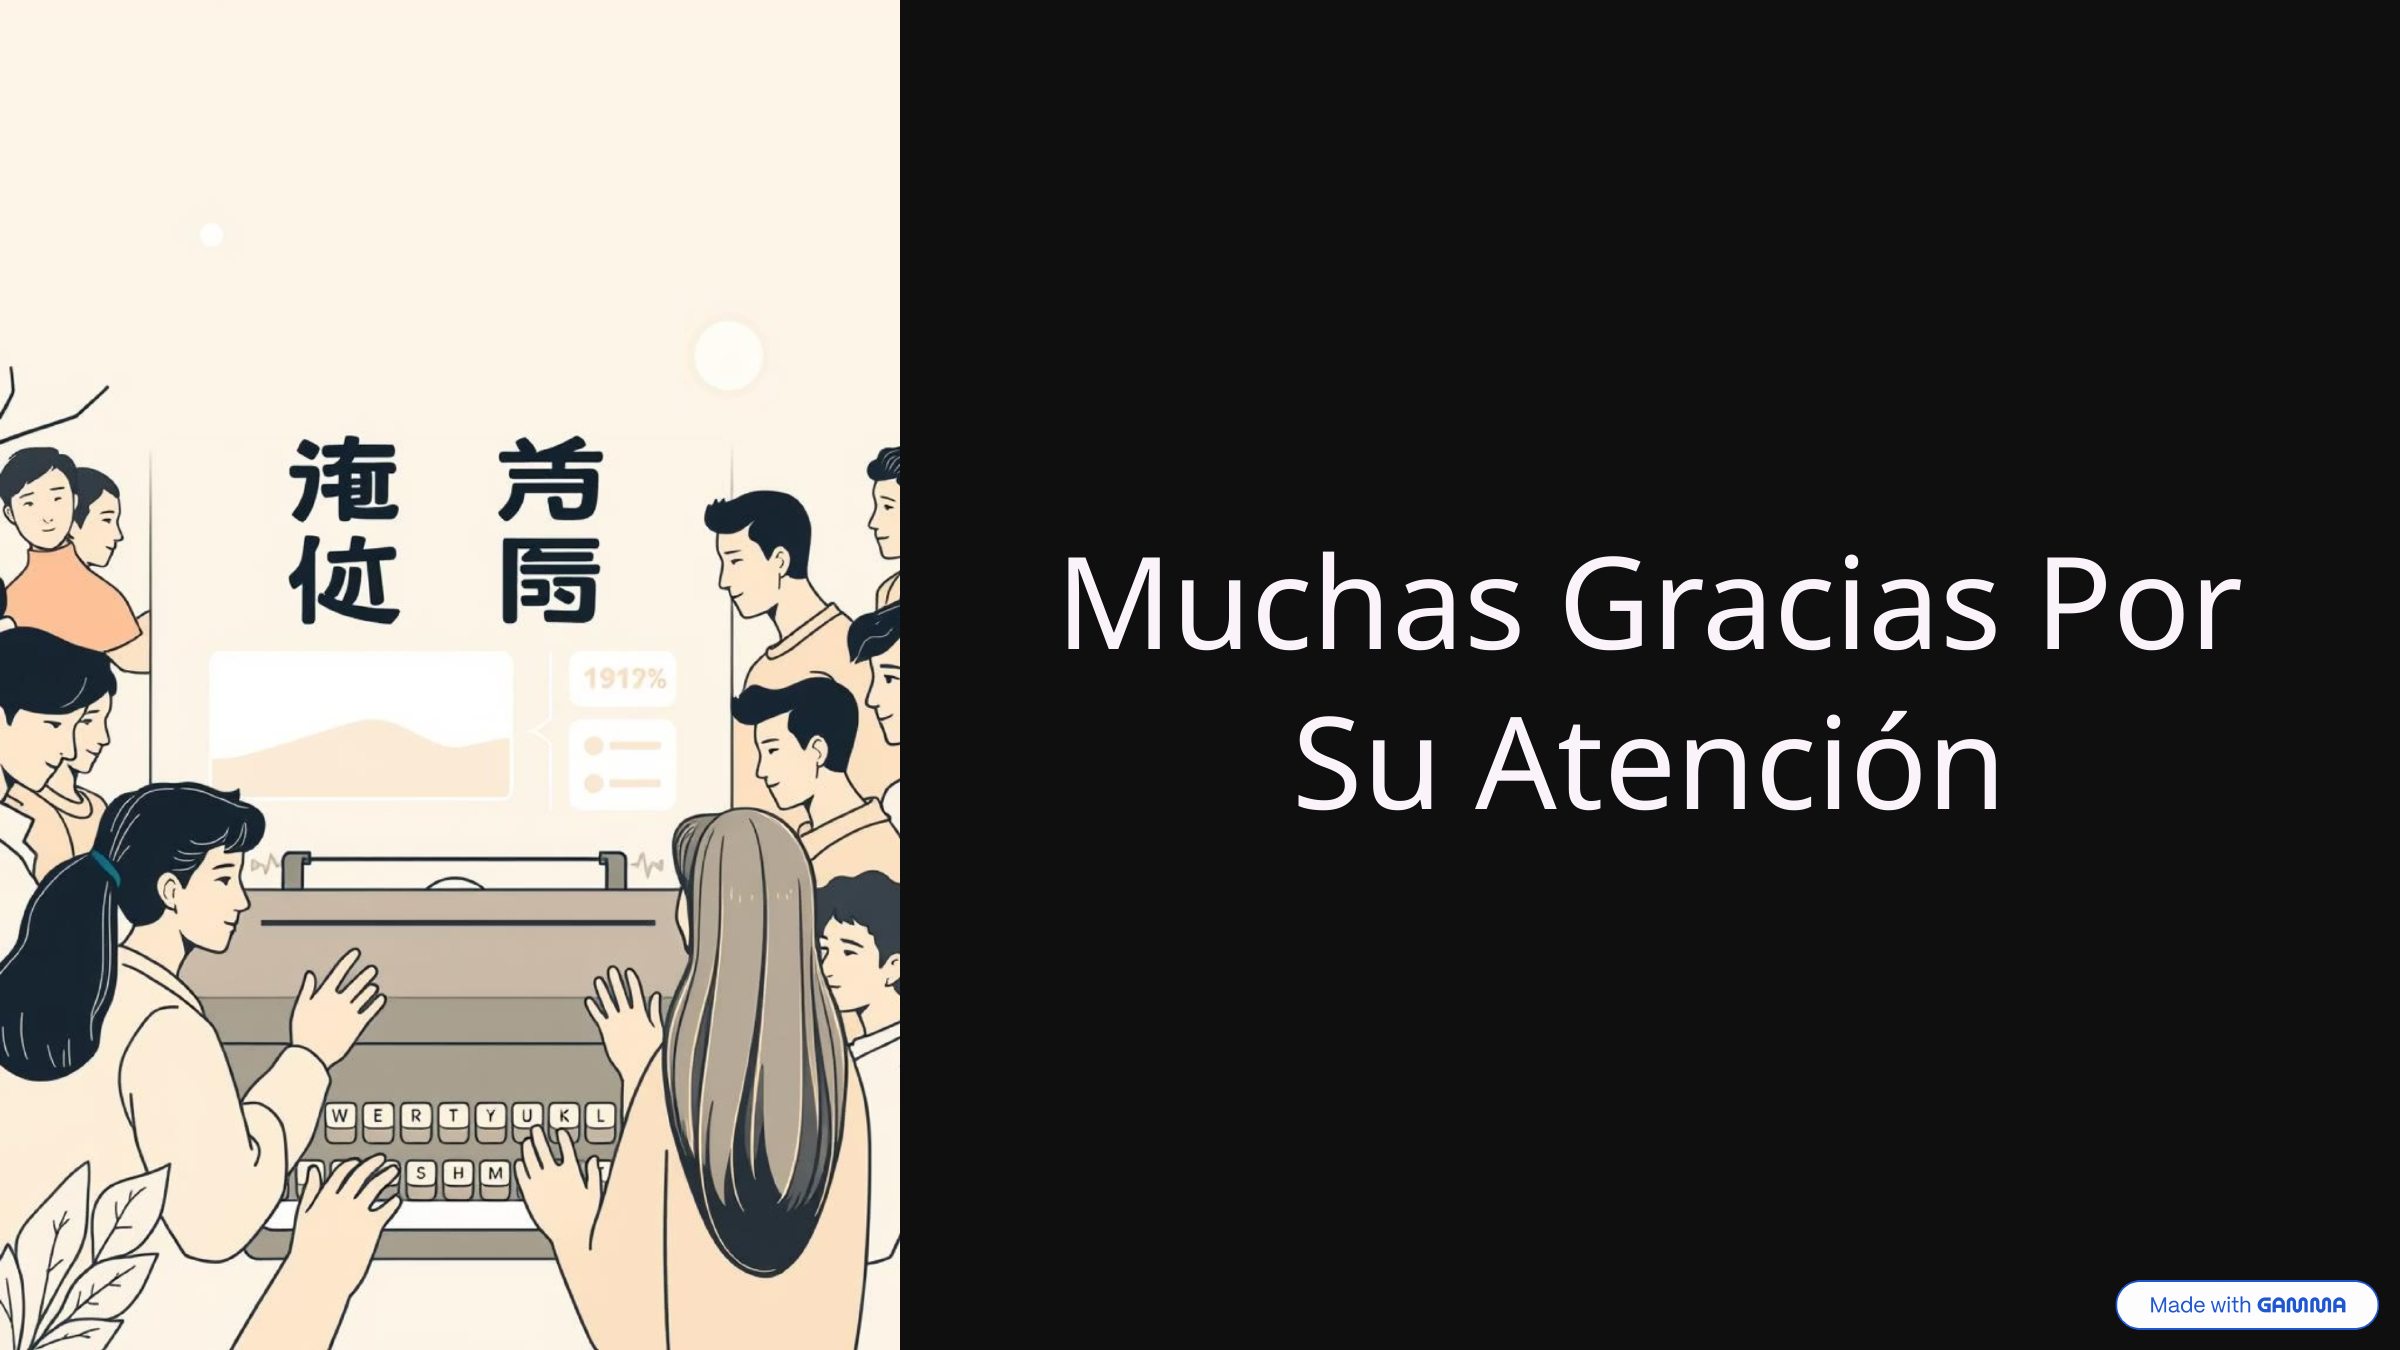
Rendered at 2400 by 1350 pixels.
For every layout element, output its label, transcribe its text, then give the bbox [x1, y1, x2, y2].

text_box Muchas Gracias Por Su Atención [1030, 514, 2270, 836]
picture [2106, 1271, 2389, 1339]
picture [0, 0, 900, 1350]
